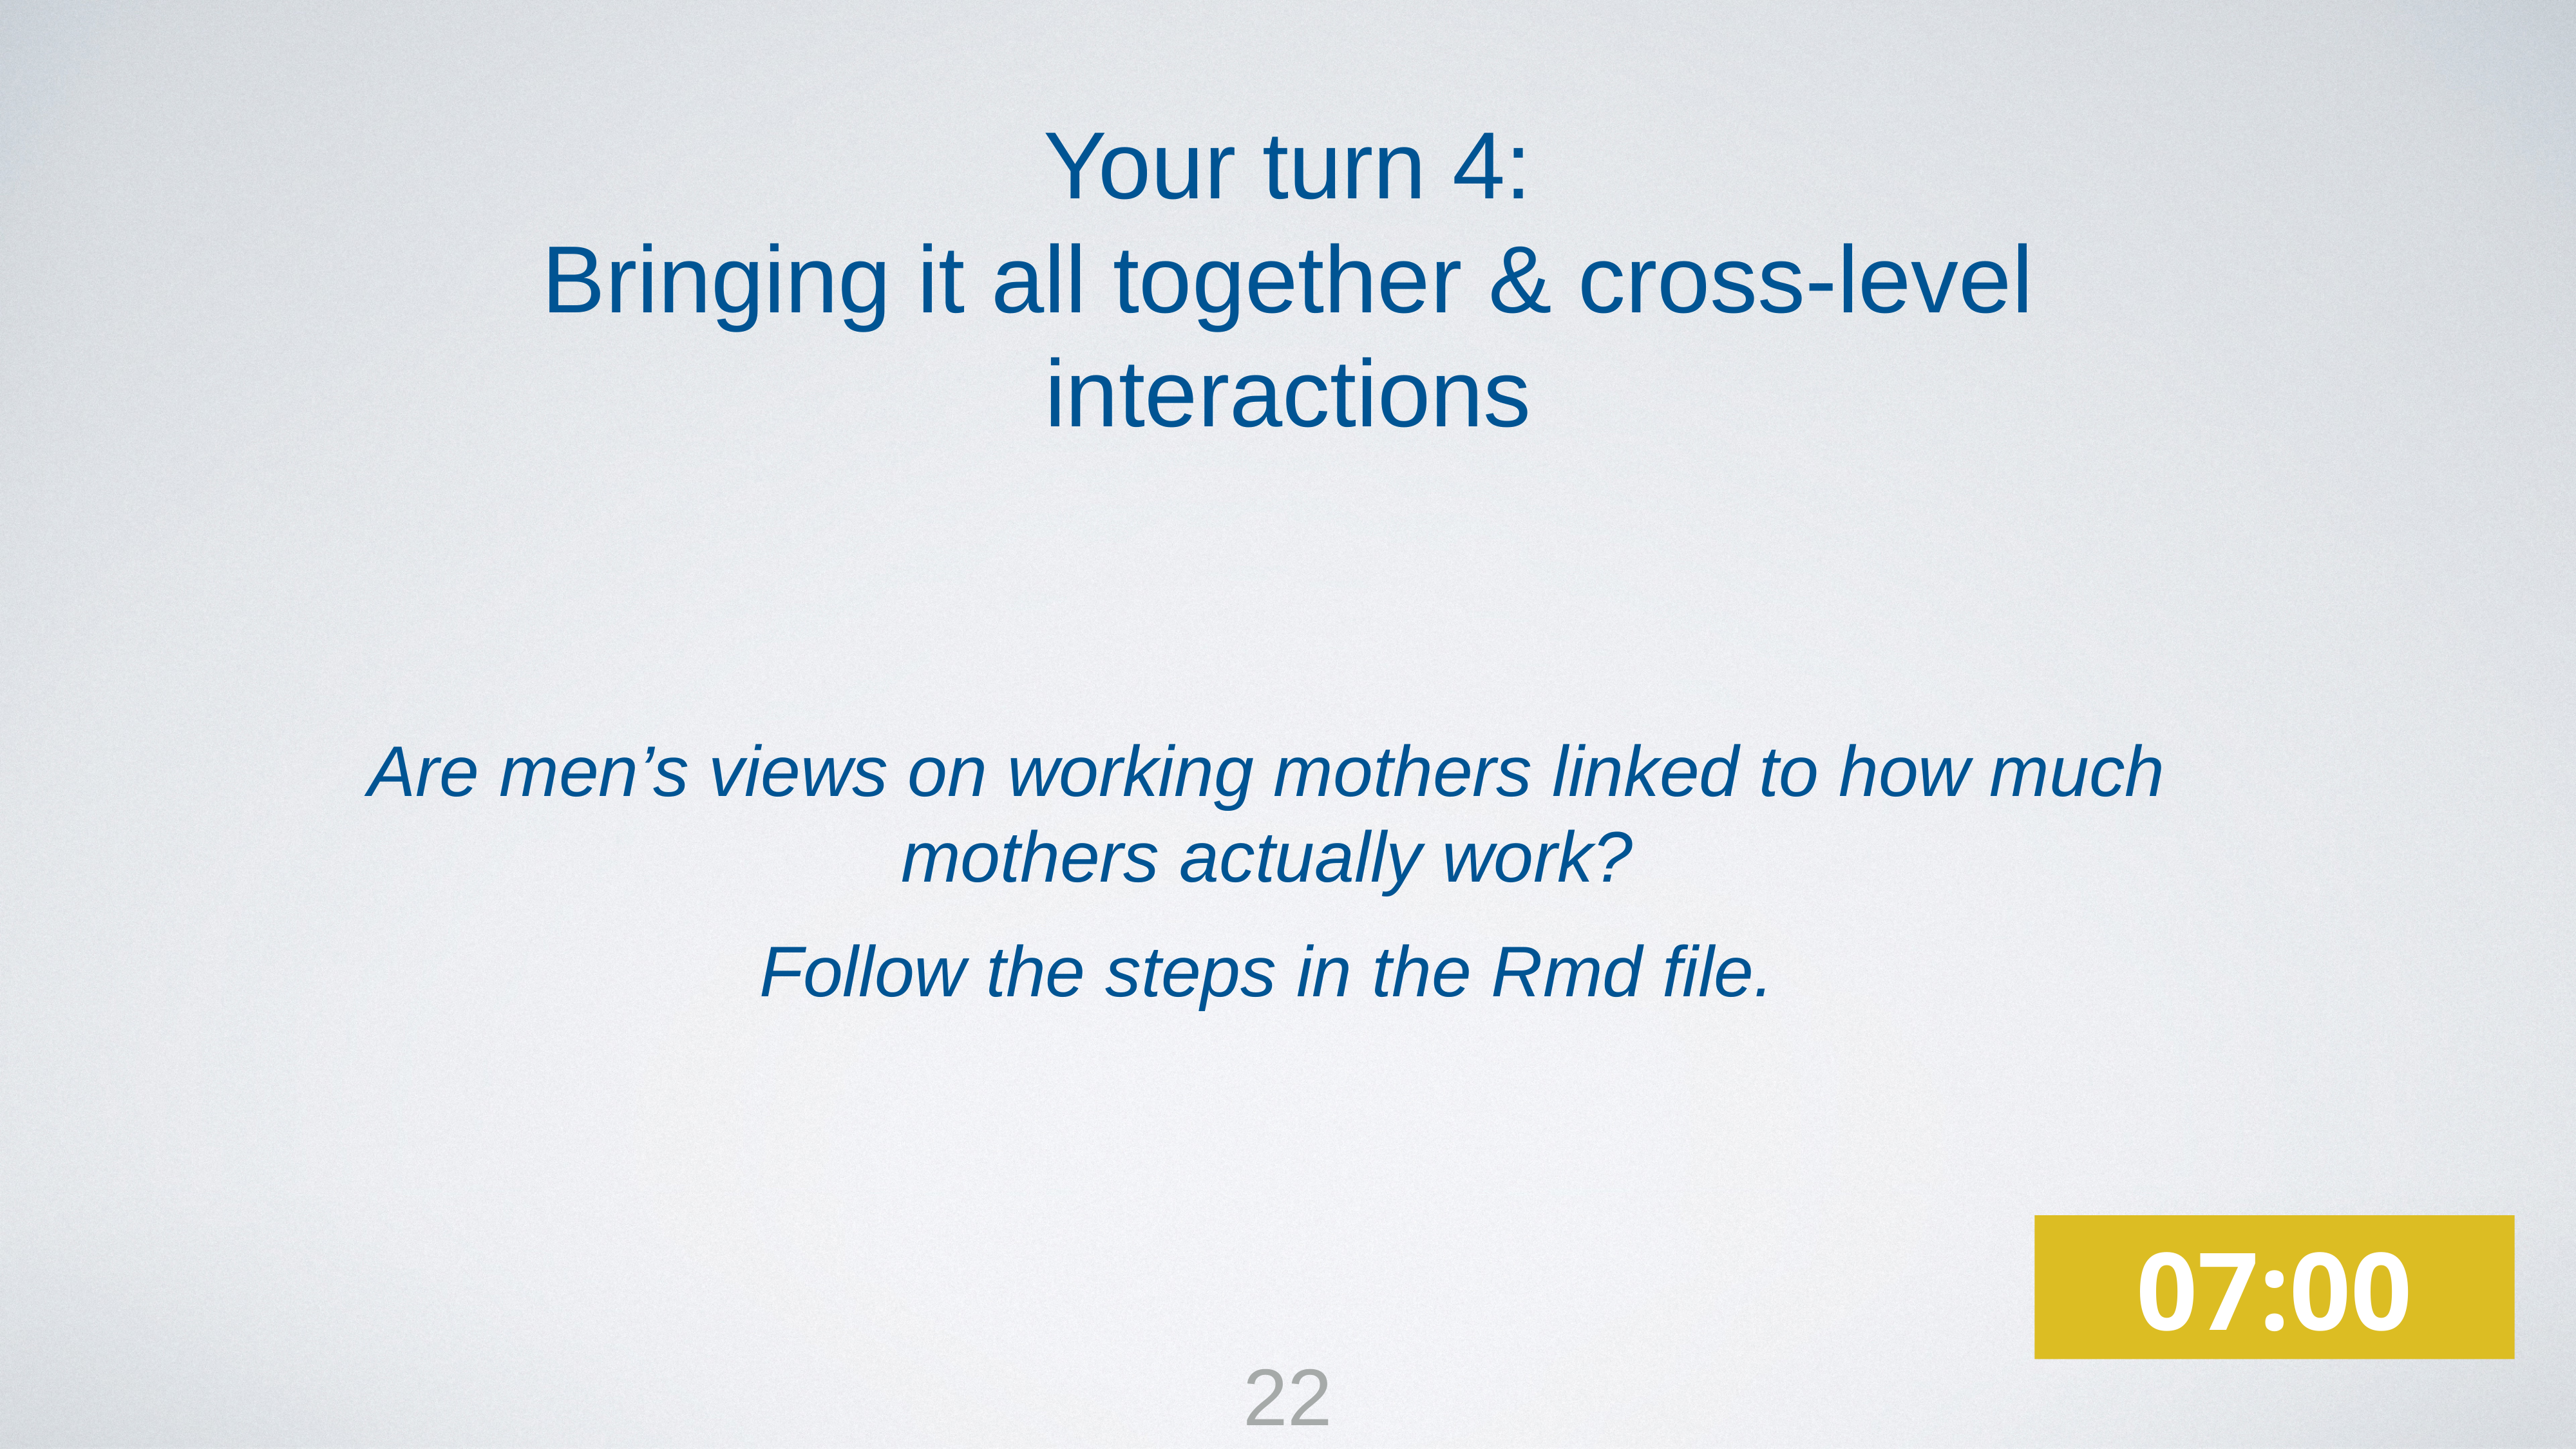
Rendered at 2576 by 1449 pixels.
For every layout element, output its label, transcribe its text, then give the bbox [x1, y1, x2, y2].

list Are men’s views on working mothers linked to how much mothers actually work? Follow the steps in the Rmd file. [234, 716, 2301, 1021]
text_box 07:00 [2034, 1215, 2515, 1359]
title Your turn 4: Bringing it all together & cross-level interactions [510, 93, 2066, 457]
text_box 22 [1097, 1338, 1479, 1449]
picture [0, 0, 2576, 1449]
